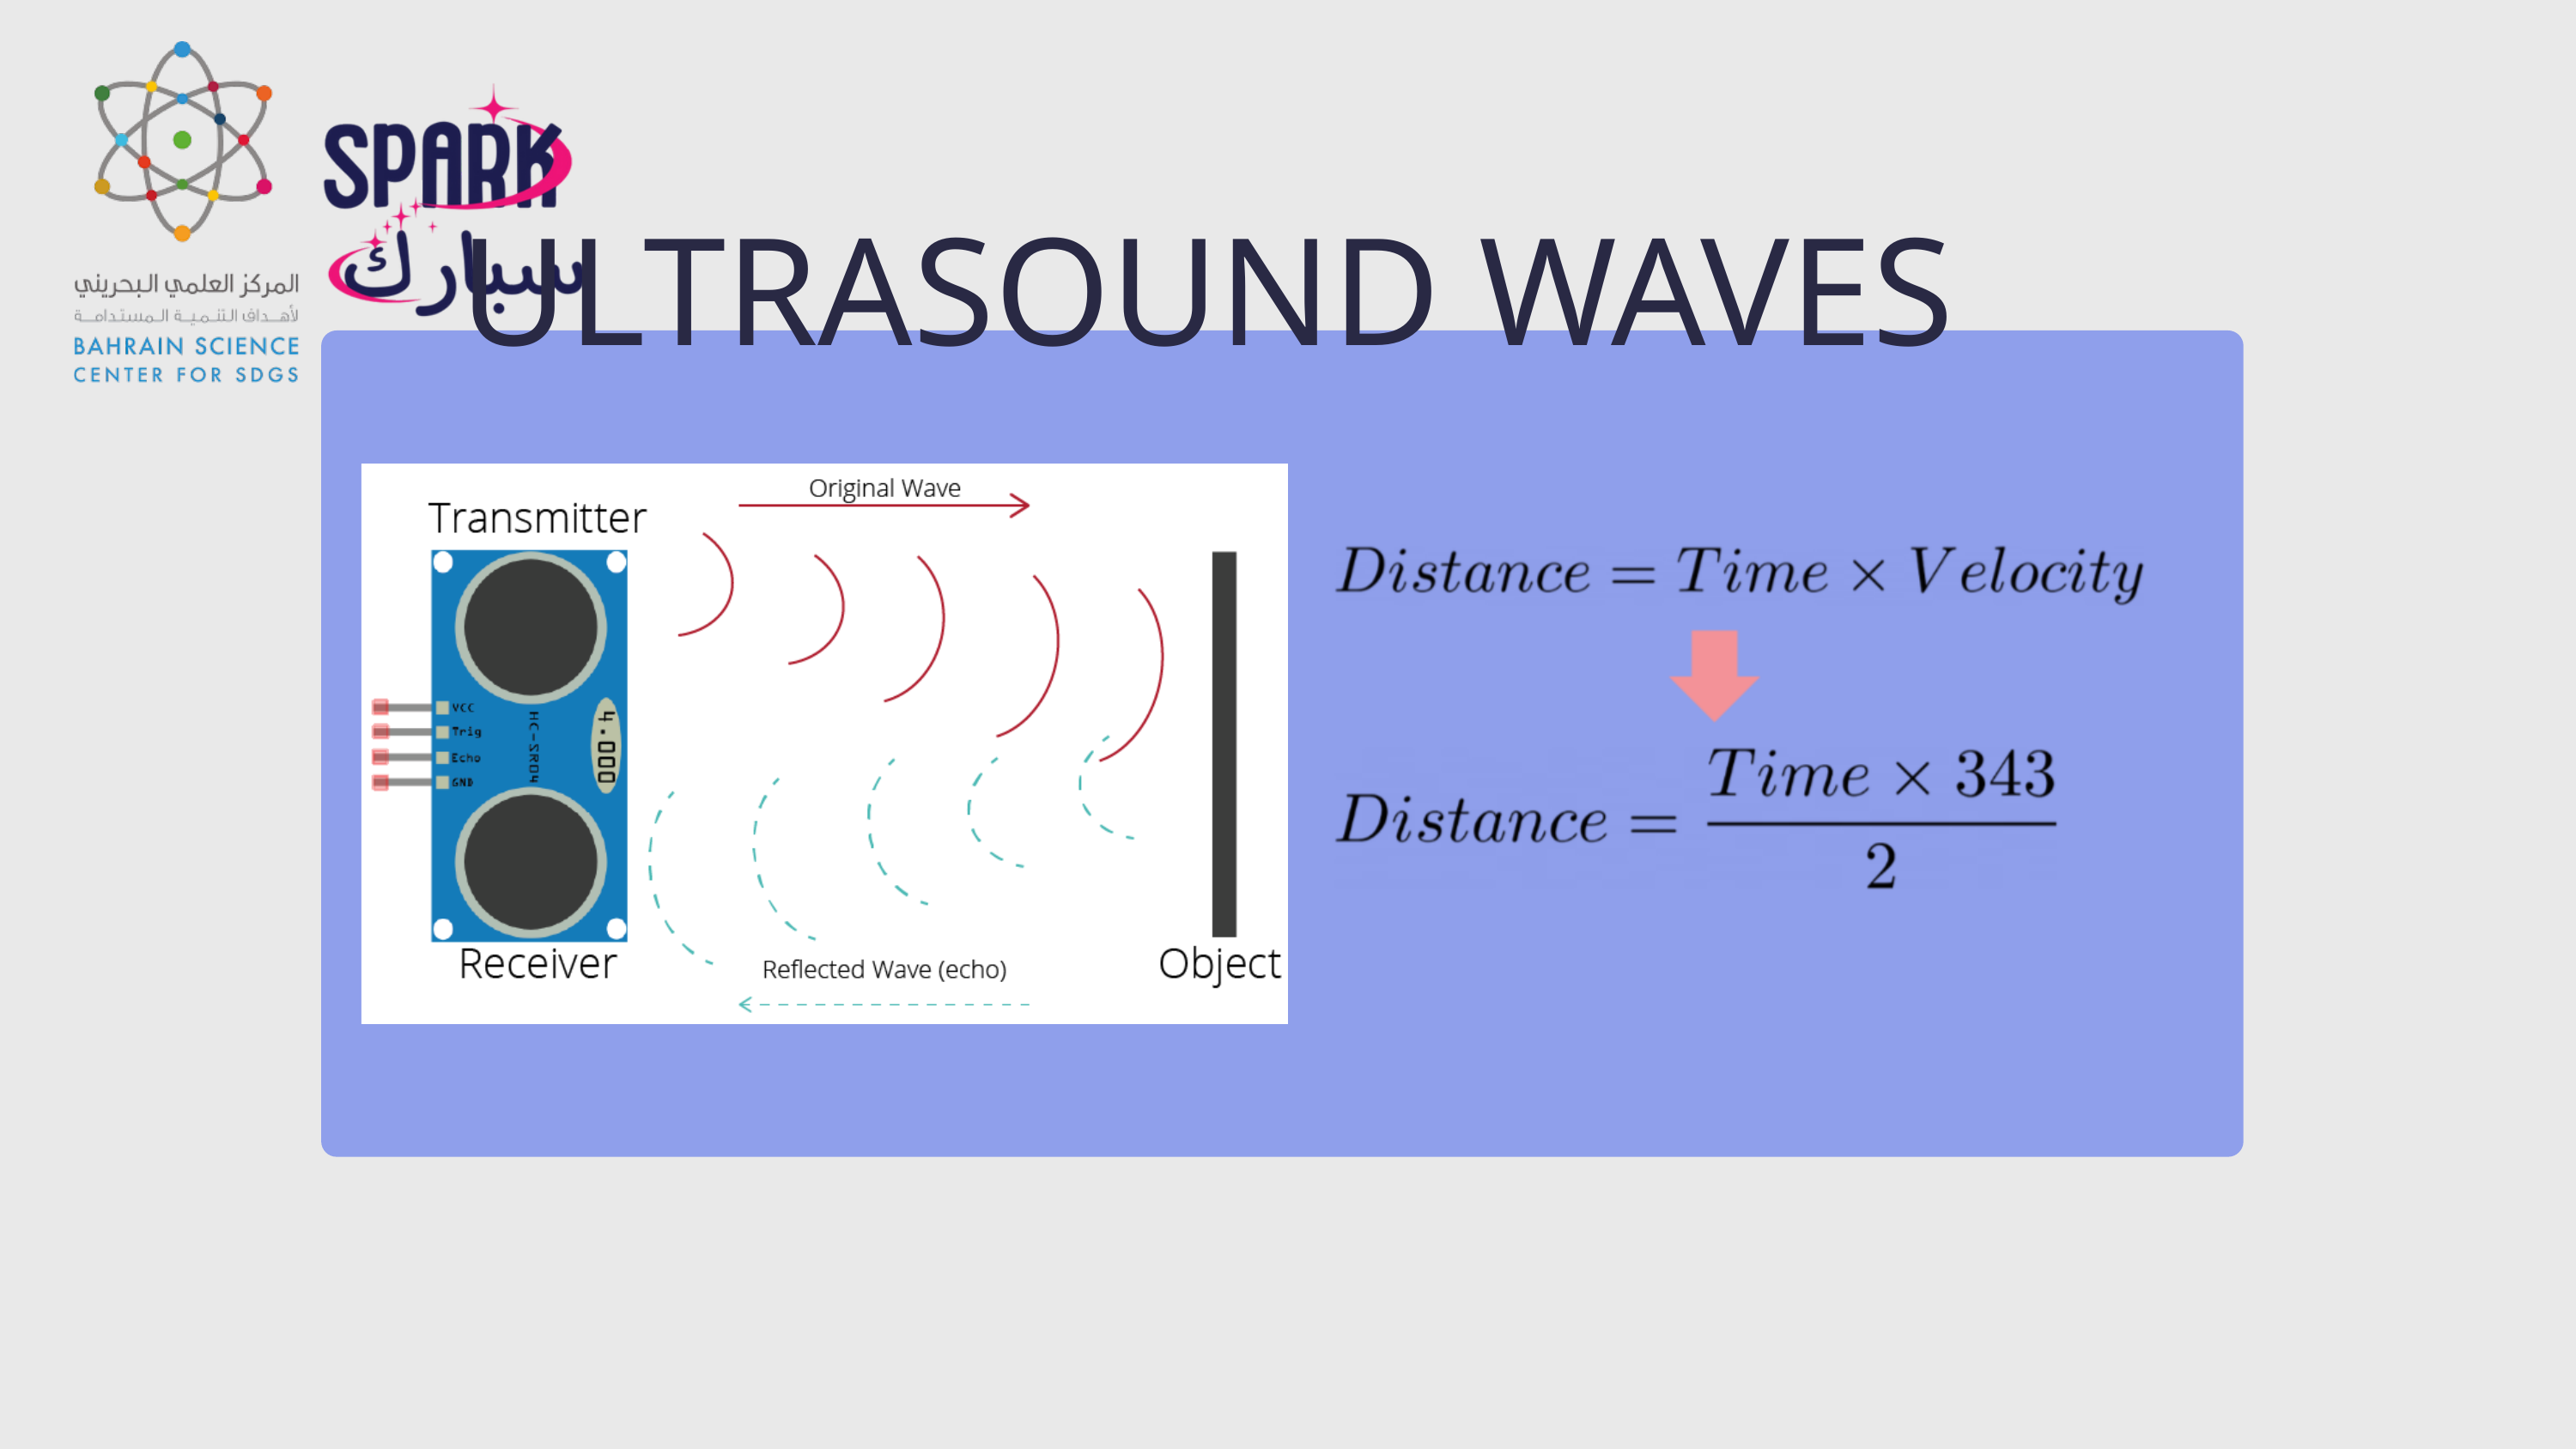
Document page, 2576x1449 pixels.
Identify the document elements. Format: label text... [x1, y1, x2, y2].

text_box [298, 41, 583, 227]
text_box [74, 41, 298, 383]
text_box ULTRASOUND WAVES [255, 227, 2159, 376]
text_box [320, 330, 2244, 1157]
text_box [298, 376, 314, 383]
